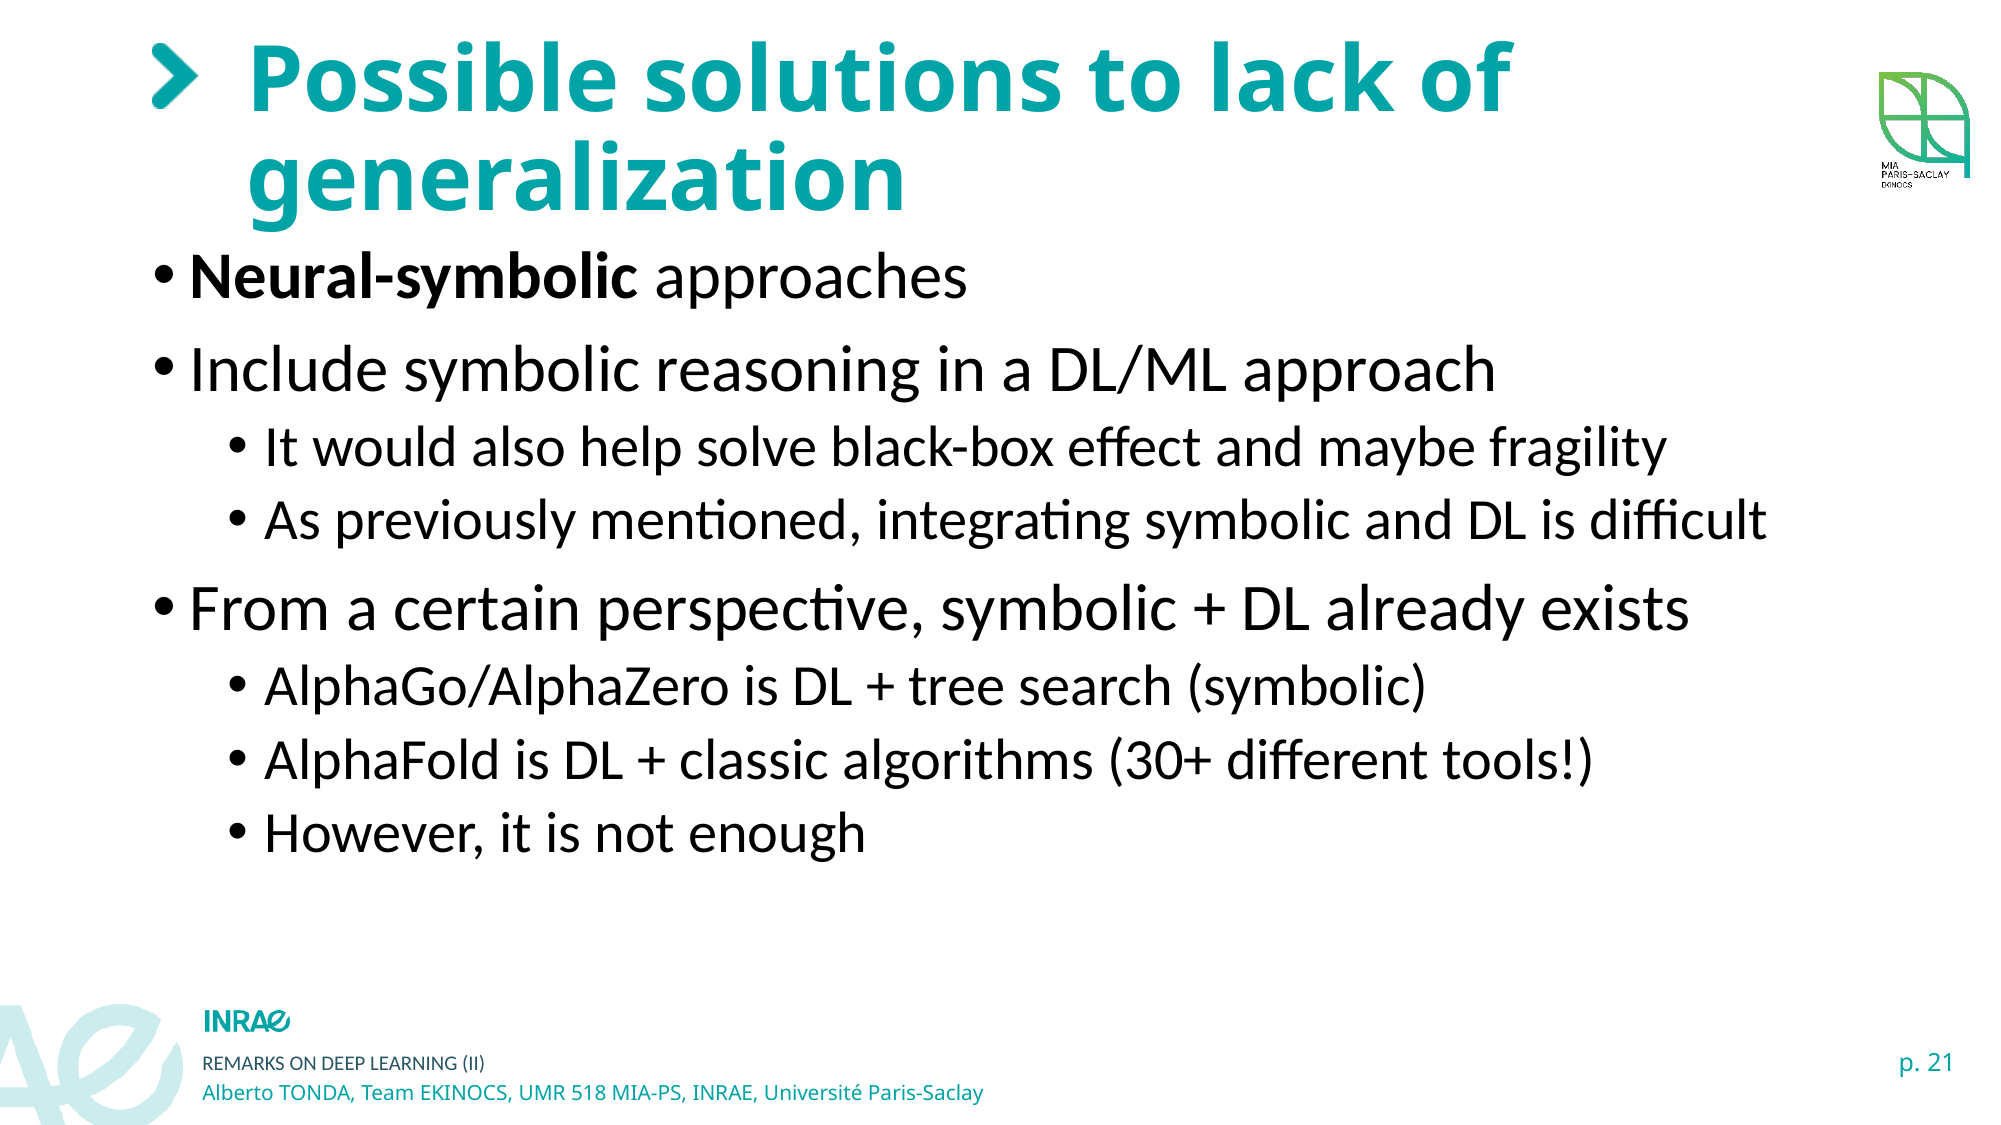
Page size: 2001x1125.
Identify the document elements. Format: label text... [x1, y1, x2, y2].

title Possible solutions to lack of generalization [137, 59, 1863, 203]
picture [0, 996, 329, 1125]
picture [152, 43, 200, 109]
picture [1862, 54, 1986, 205]
list Neural-symbolic approaches Include symbolic reasoning in a DL/ML approach It would also help solve black-box effect and maybe fragility As previously mentioned, integrating symbolic and DL is difficult From a certain perspective, symbolic + DL already exists AlphaGo/AlphaZero is DL + tree search (symbolic) AlphaFold is DL + classic algorithms (30+ different tools!) However, it is not enough [137, 233, 1863, 1001]
picture [324, 1058, 329, 1069]
